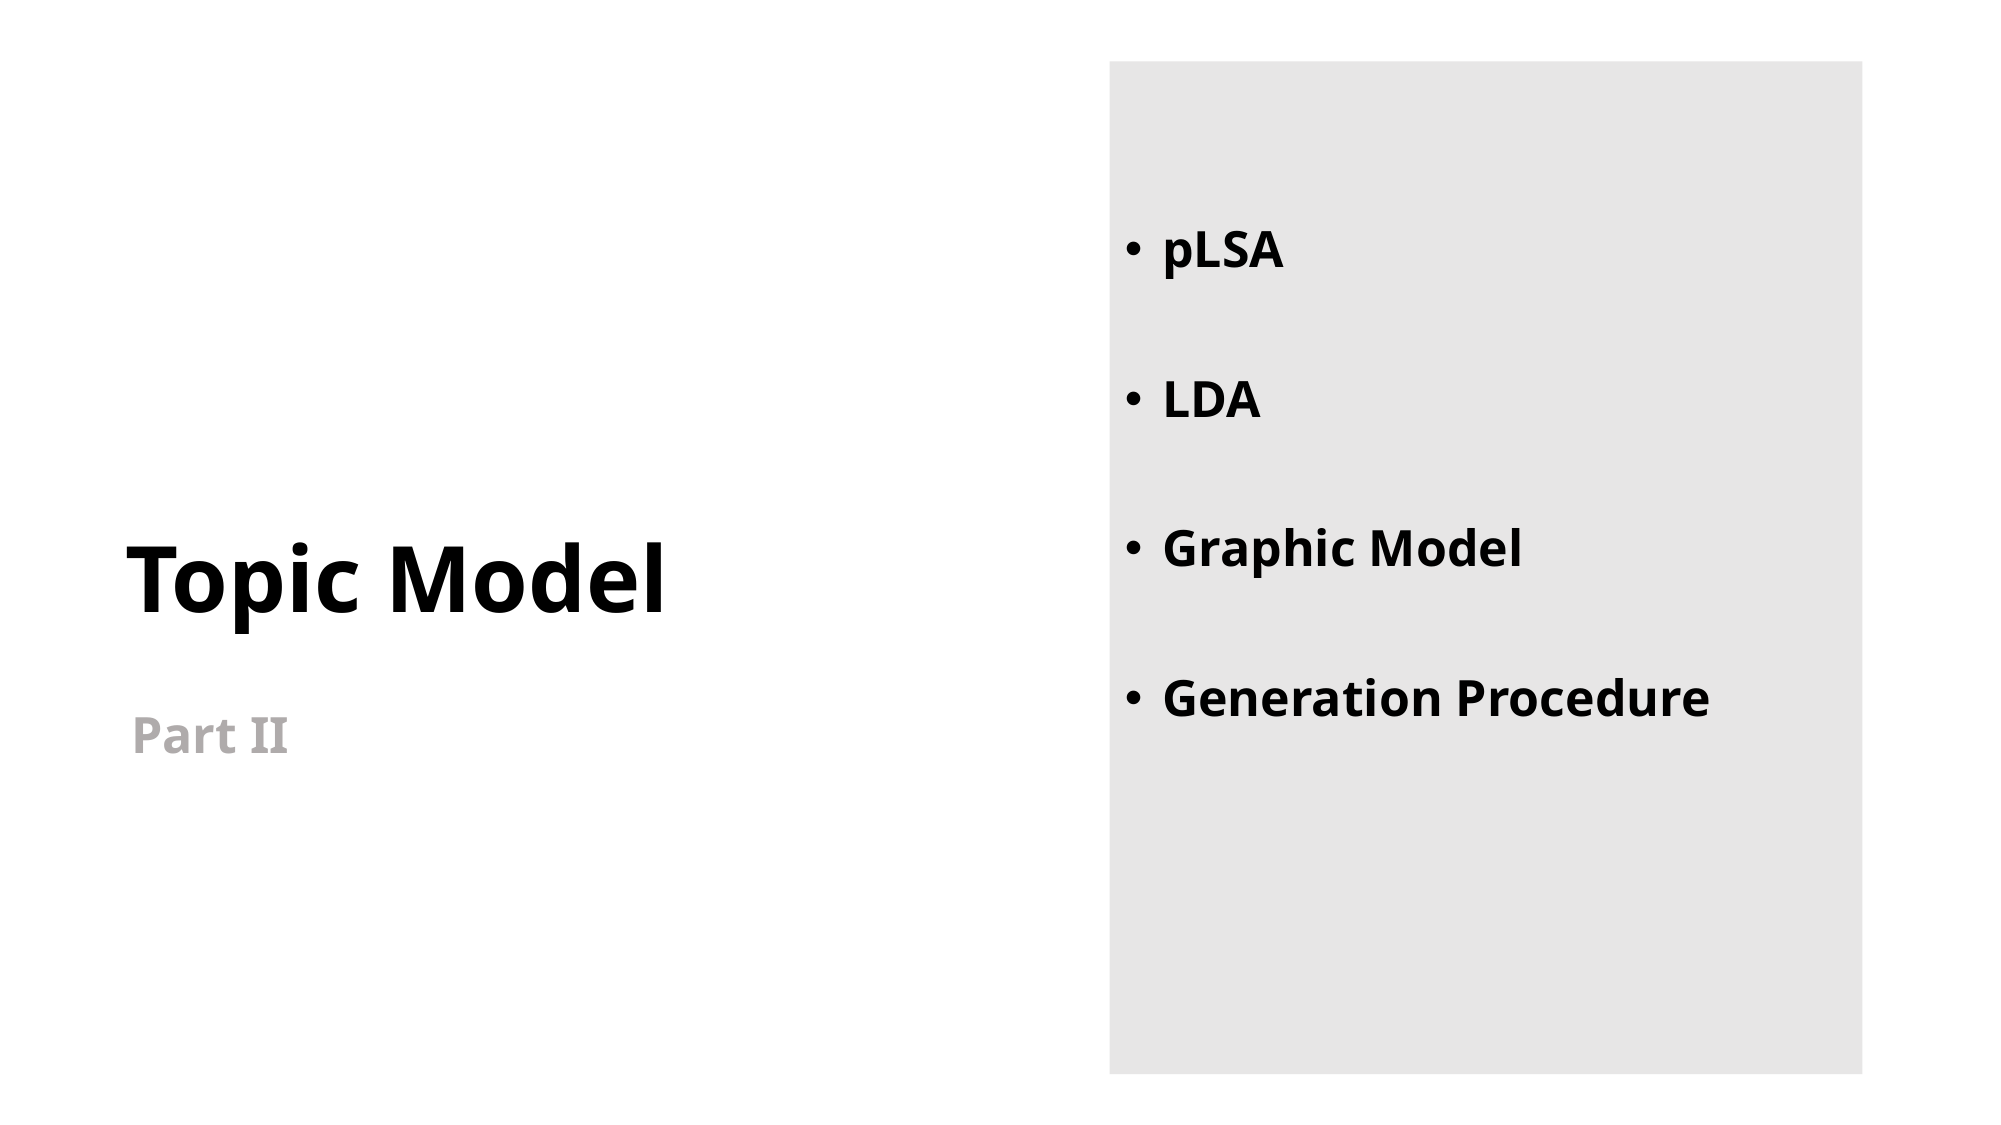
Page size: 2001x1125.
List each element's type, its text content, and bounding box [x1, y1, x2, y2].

list pLSA LDA Graphic Model Generation Procedure [1109, 61, 1863, 1075]
text_box Part II [116, 628, 1268, 846]
title Topic Model [109, 474, 1109, 692]
